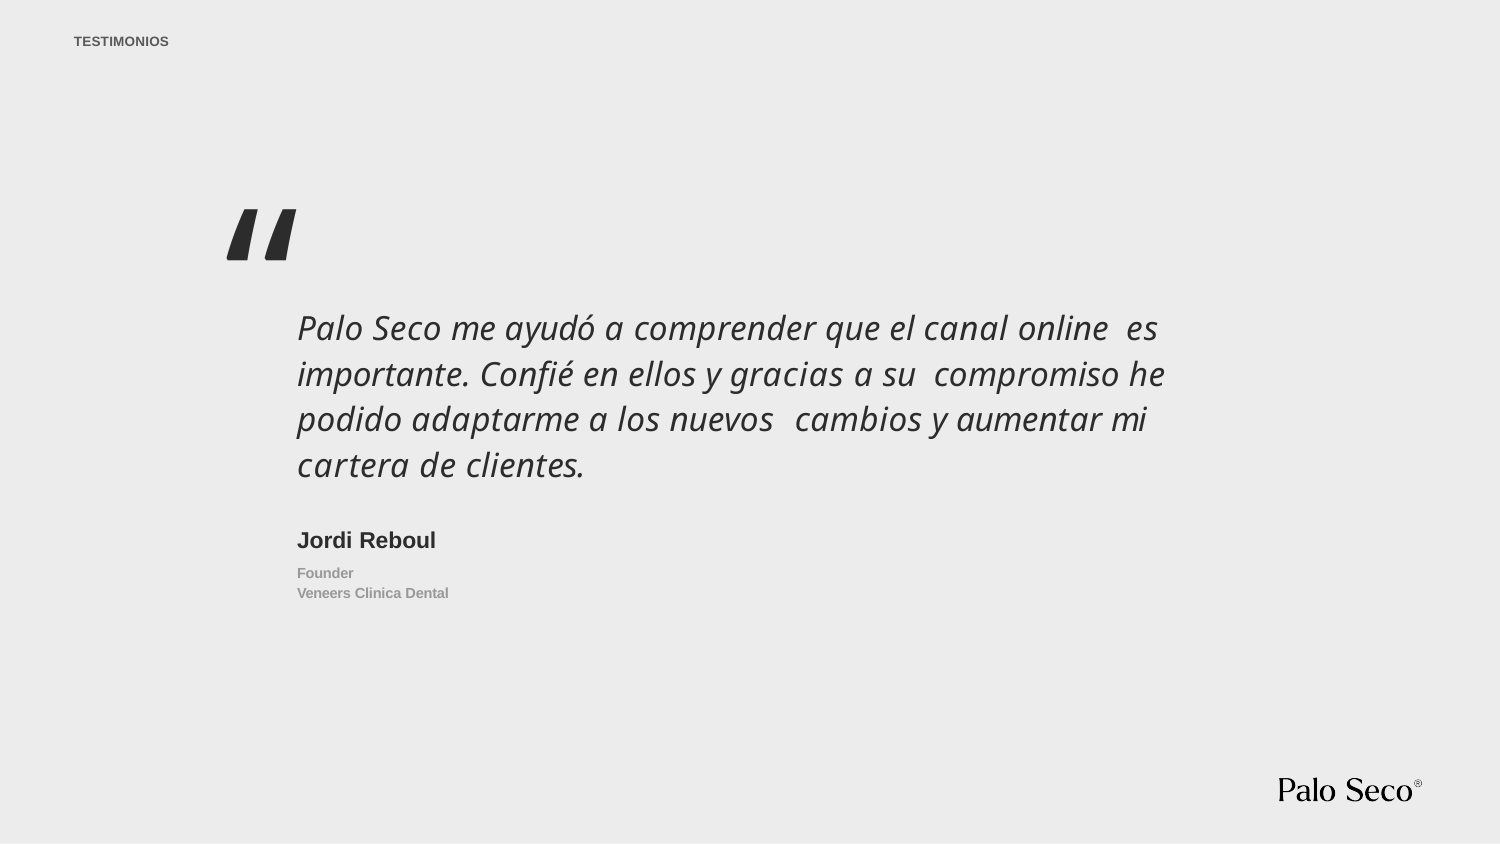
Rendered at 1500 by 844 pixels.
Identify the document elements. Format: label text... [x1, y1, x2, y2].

text_box “ [222, 148, 297, 401]
text_box TESTIMONIOS [71, 30, 174, 50]
text_box Jordi Reboul Founder Veneers Clinica Dental [294, 508, 456, 602]
text_box Palo Seco me ayudó a comprender que el canal online es importante. Conﬁé en ellos y gracias a su compromiso he podido adaptarme a los nuevos cambios y aumentar mi cartera de clientes. [294, 299, 1191, 484]
picture [1258, 762, 1440, 818]
